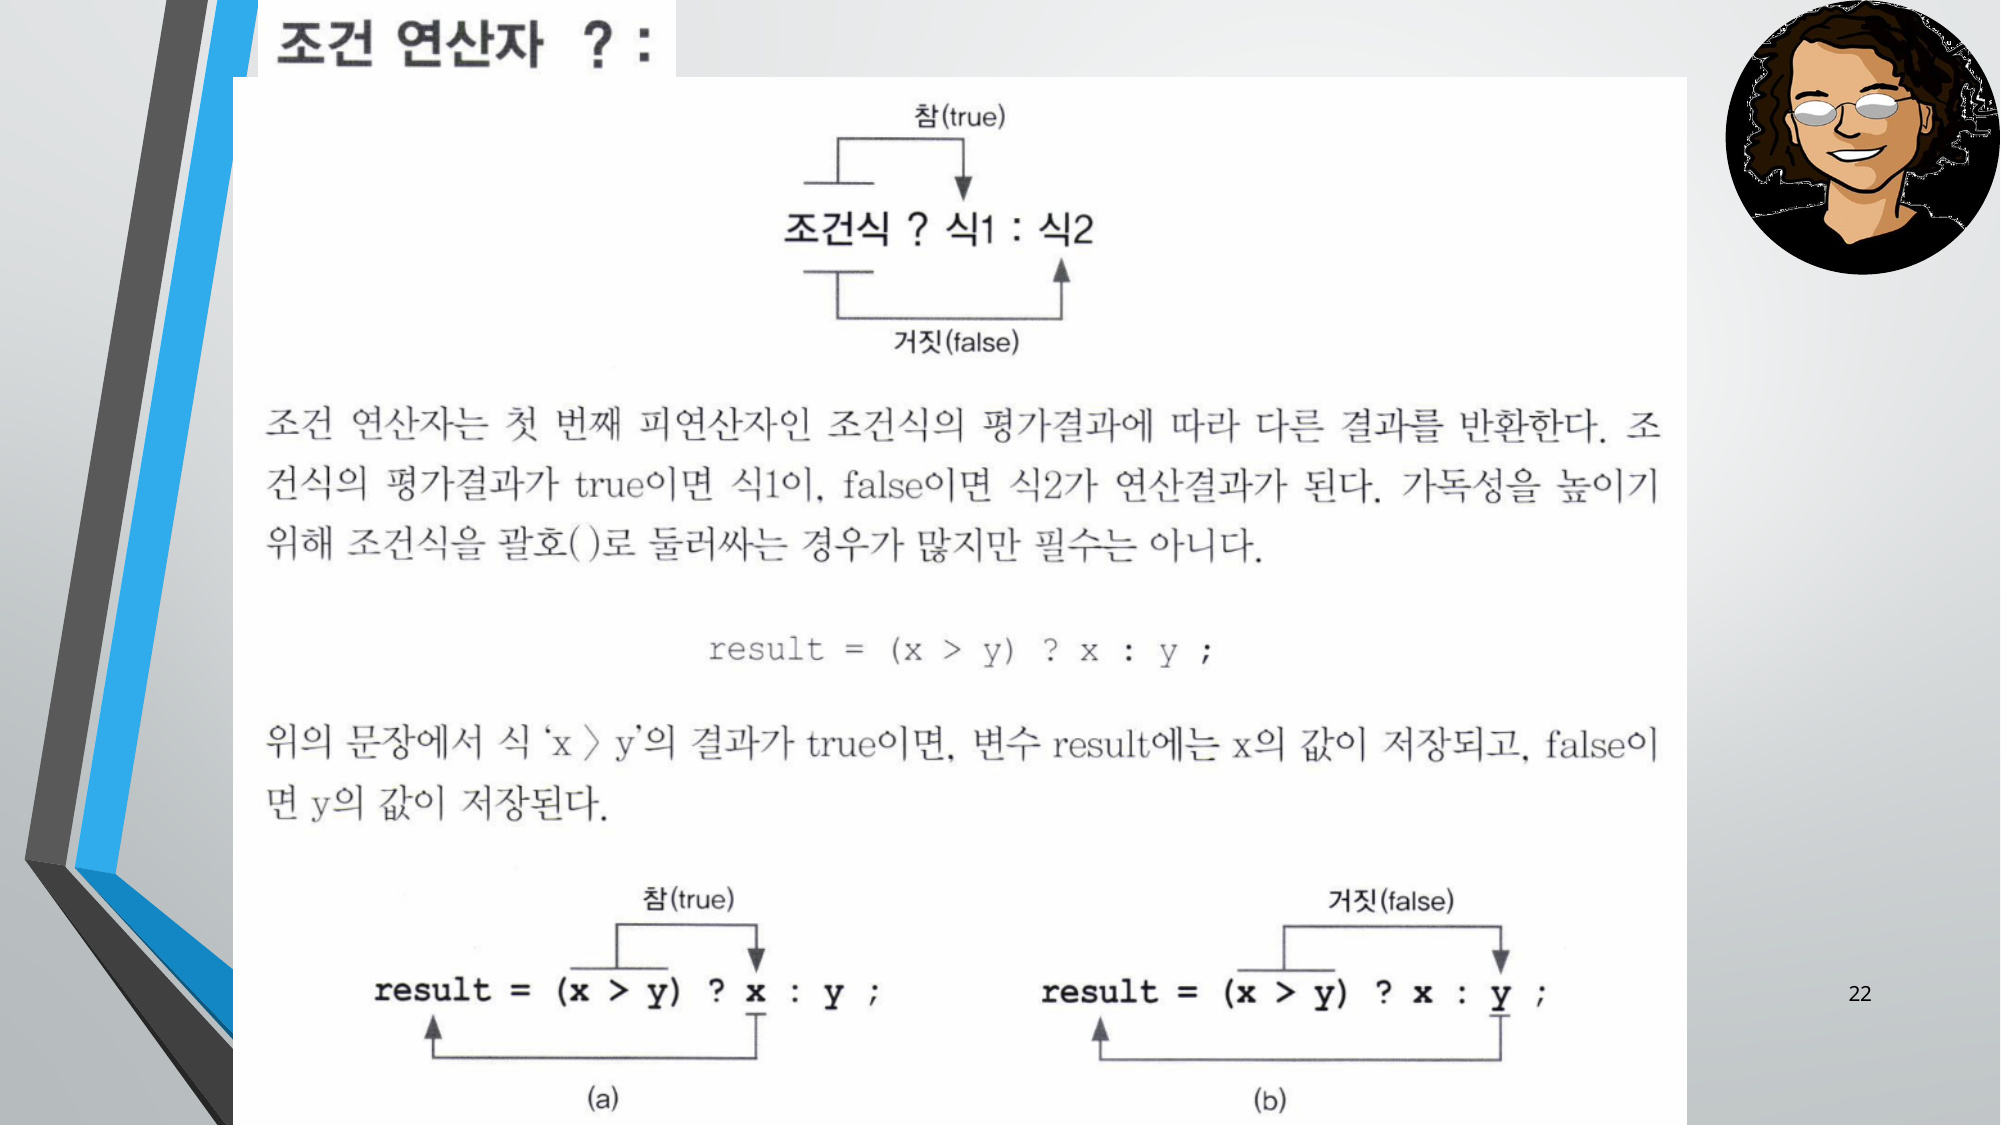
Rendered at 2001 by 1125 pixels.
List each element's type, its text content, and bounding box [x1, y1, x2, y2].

picture [233, 0, 1687, 1125]
picture [1725, 0, 2000, 275]
slide_number 21 [1796, 965, 1887, 1025]
